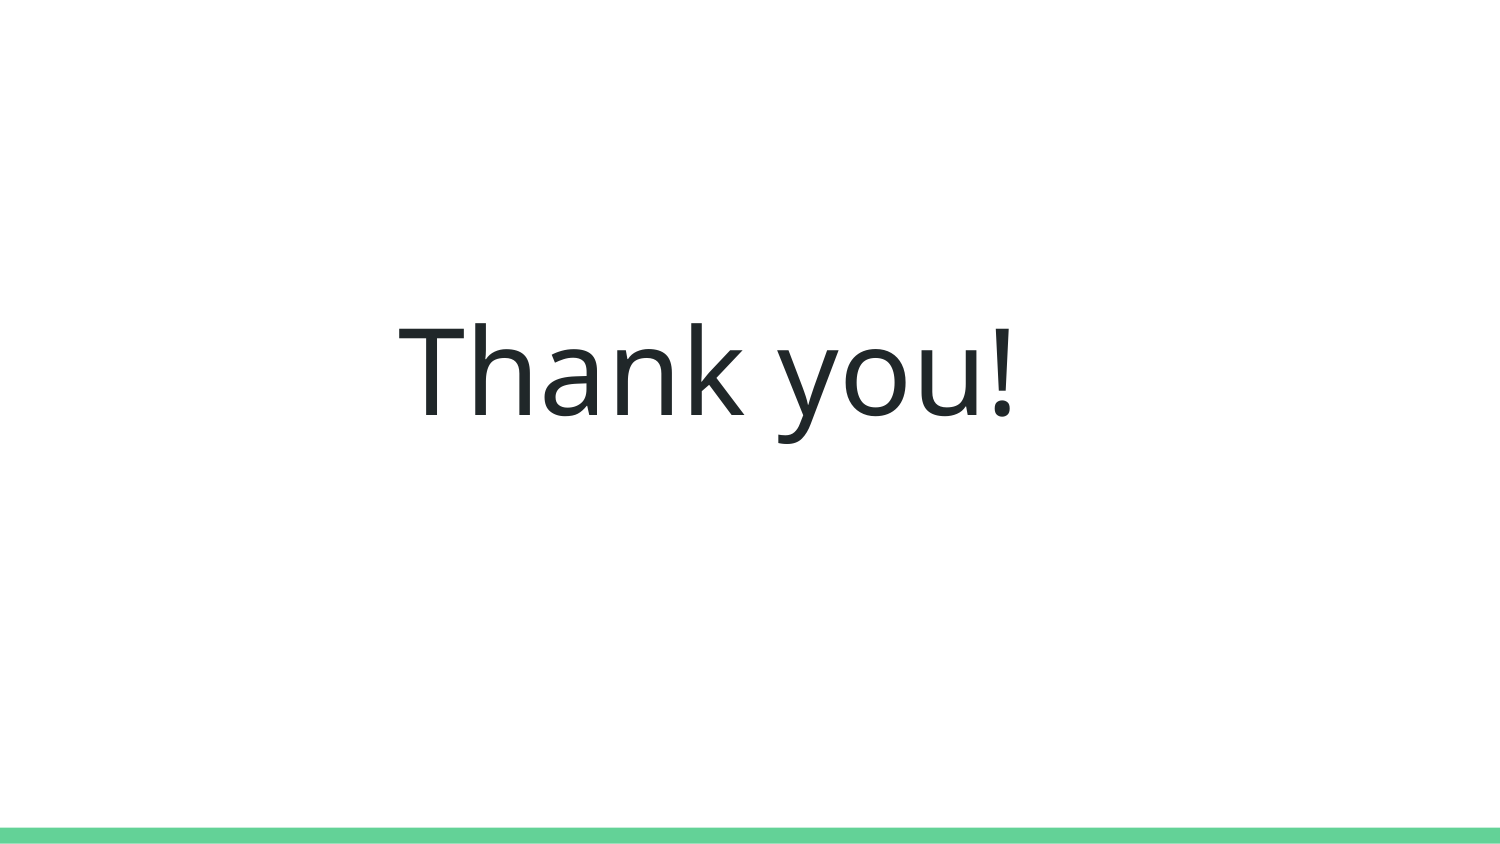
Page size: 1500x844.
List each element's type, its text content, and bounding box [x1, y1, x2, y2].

title Thank you! [383, 271, 1117, 536]
